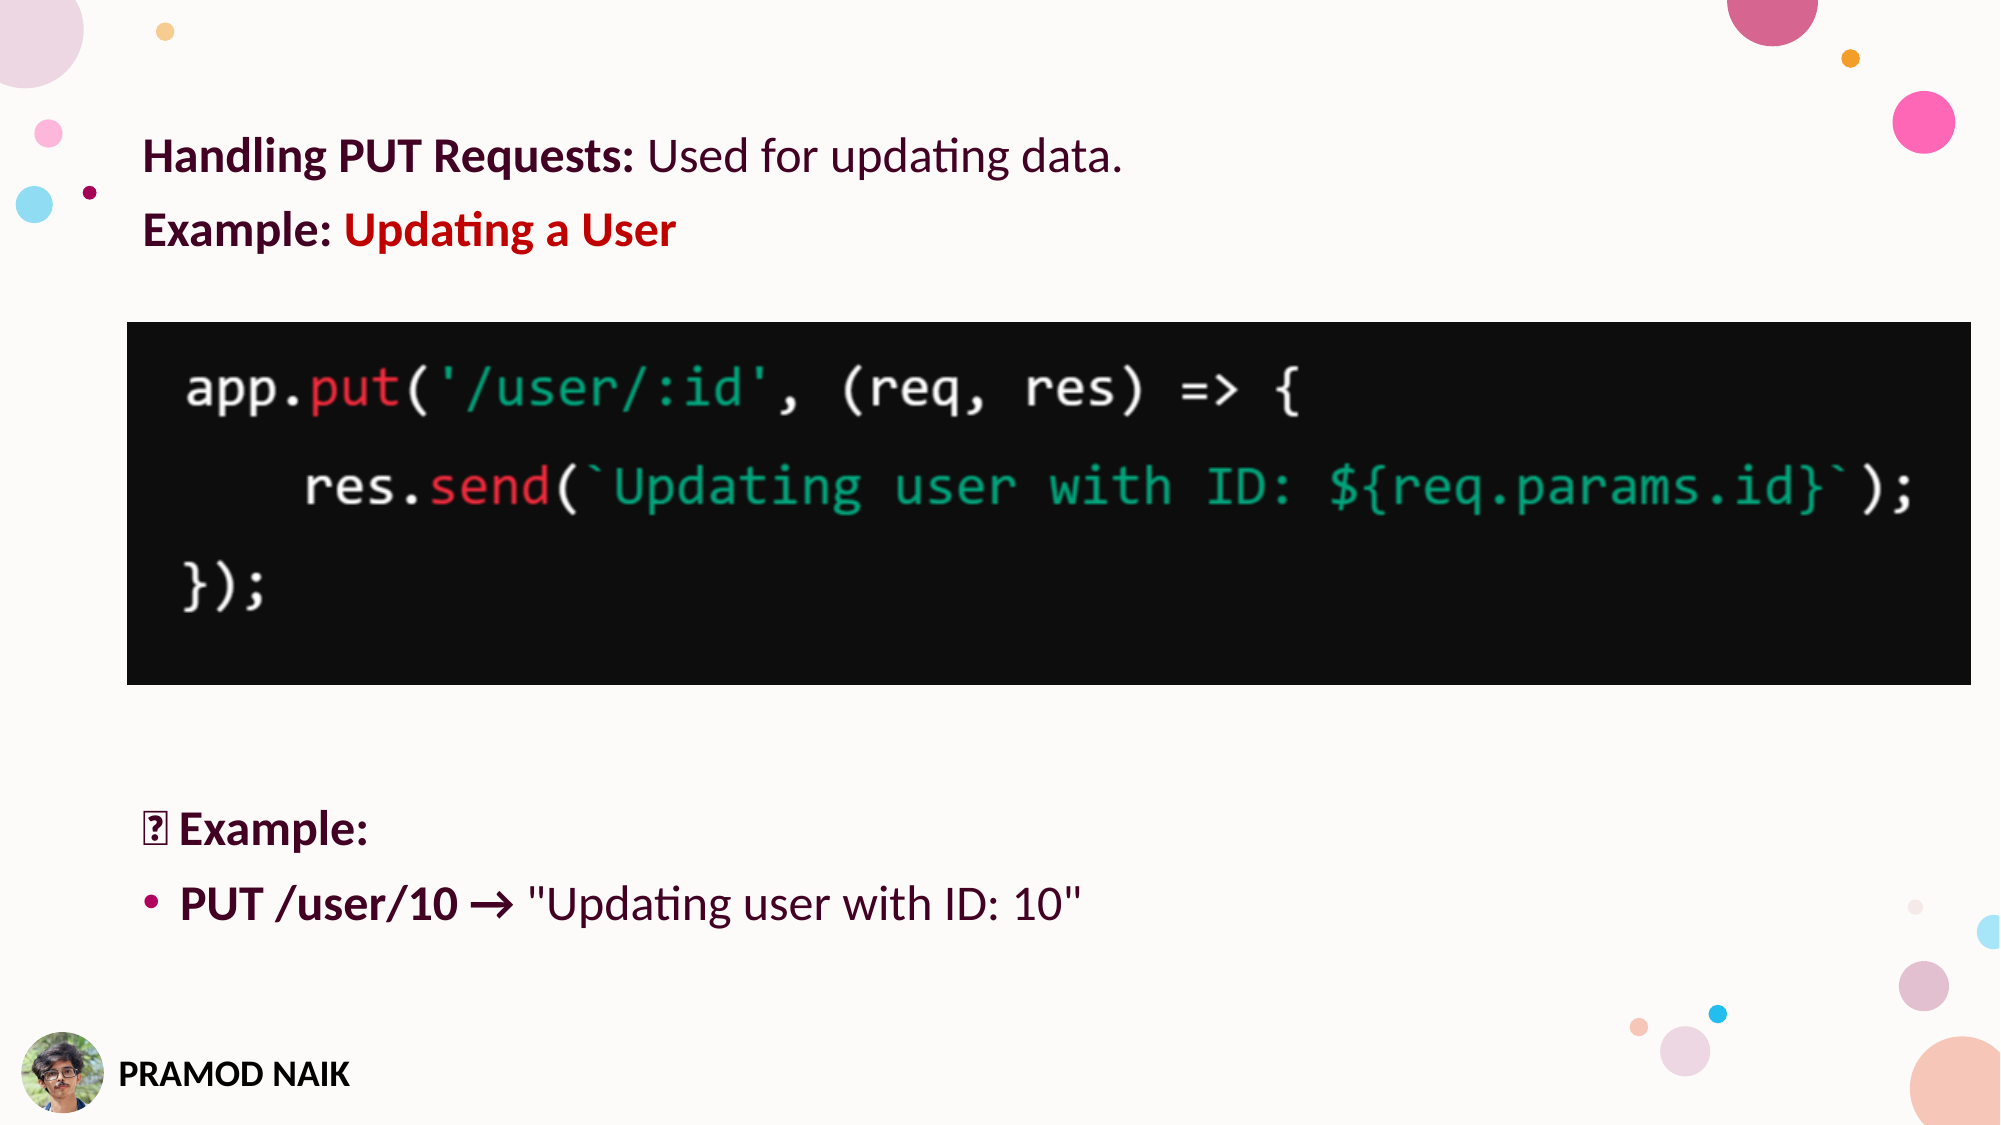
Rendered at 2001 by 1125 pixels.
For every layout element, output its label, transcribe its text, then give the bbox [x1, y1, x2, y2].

picture [21, 1031, 104, 1114]
list Handling PUT Requests: Used for updating data. Example: Updating a User 📌 Example: PUT /user/10 → "Updating user with ID: 10" [127, 121, 1877, 322]
picture [127, 322, 1971, 685]
list Handling PUT Requests: Used for updating data. Example: Updating a User 📌 Example: PUT /user/10 → "Updating user with ID: 10" [127, 685, 1877, 1014]
